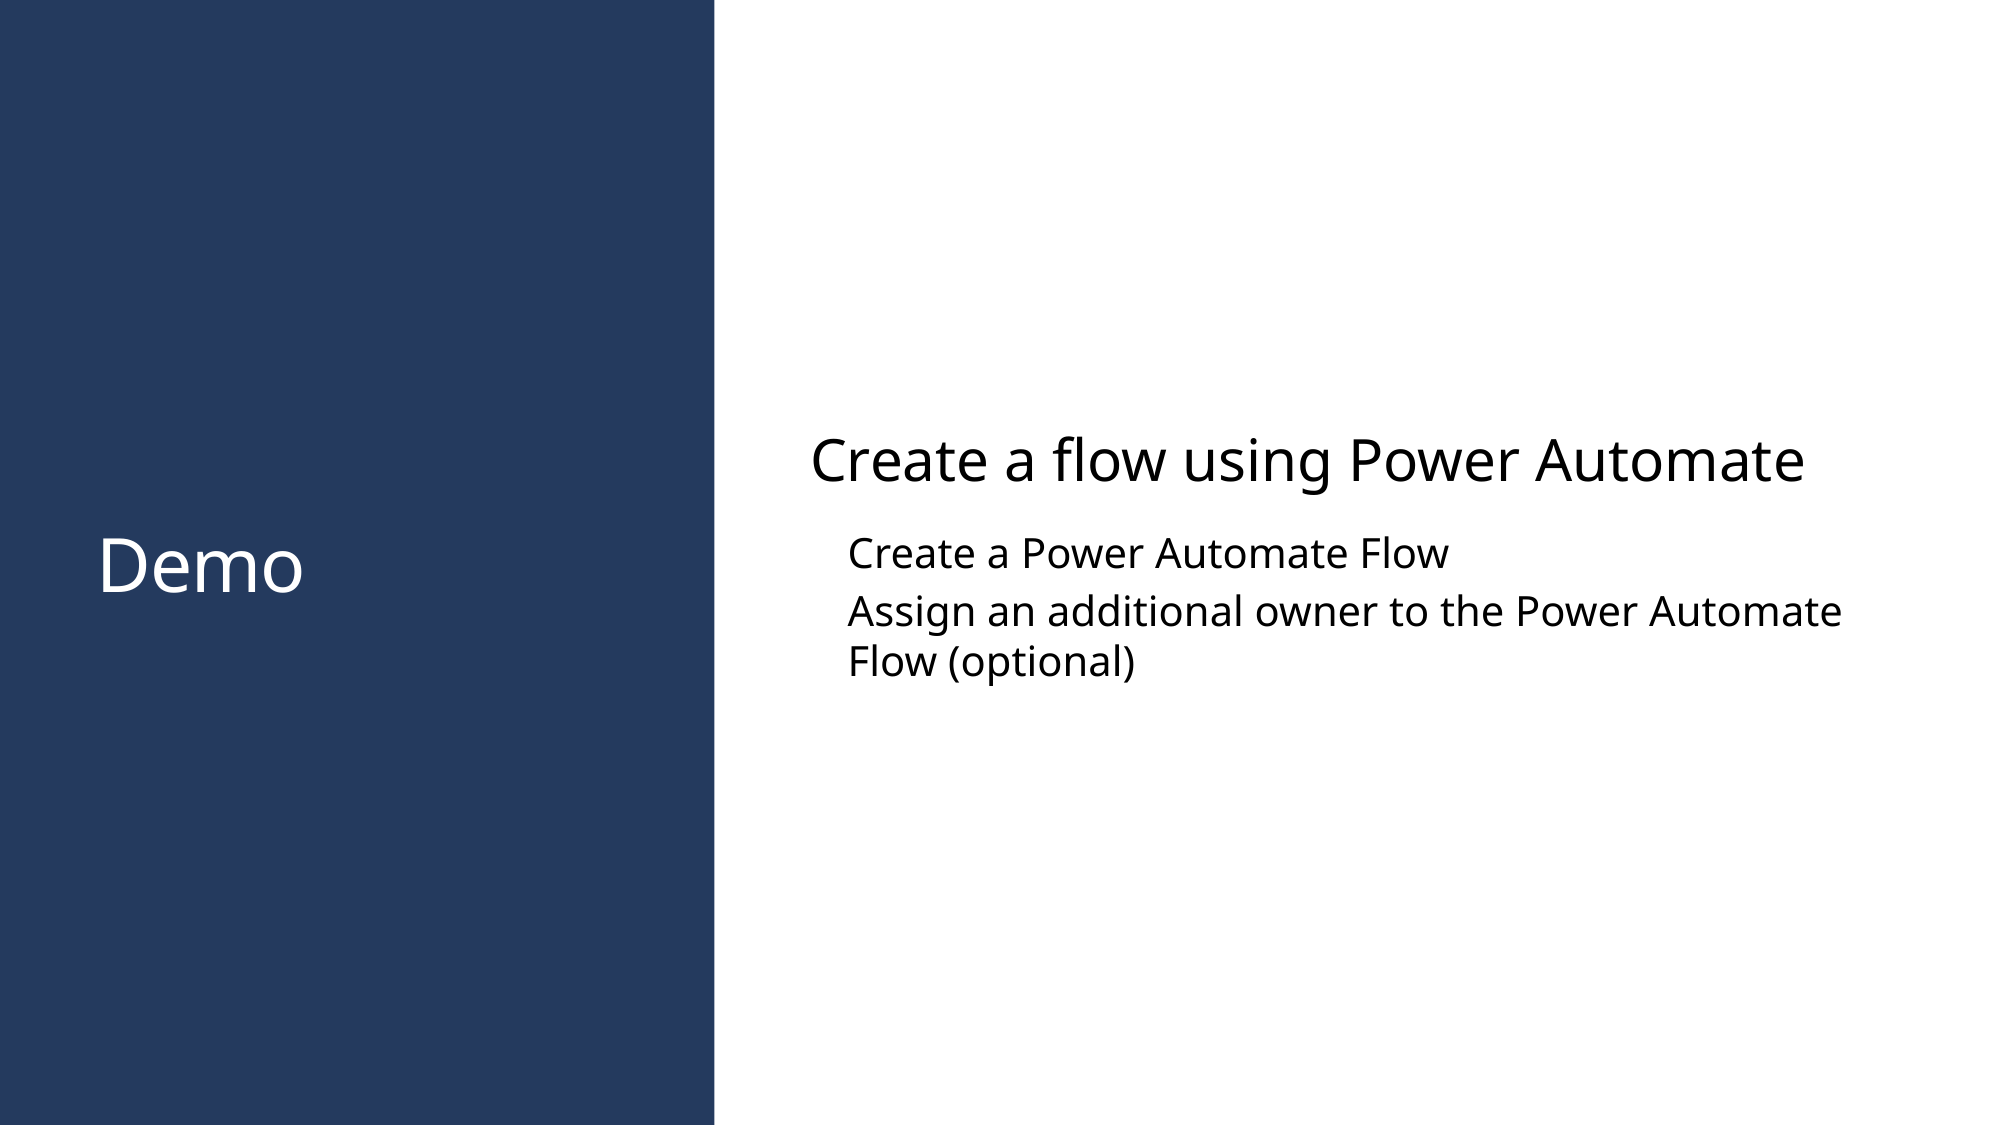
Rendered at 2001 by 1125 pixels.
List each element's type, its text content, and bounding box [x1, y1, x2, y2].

list Create a flow using Power Automate Create a Power Automate Flow Assign an additional owner to the Power Automate Flow (optional) [810, 619, 1905, 691]
title Demo [96, 516, 619, 608]
